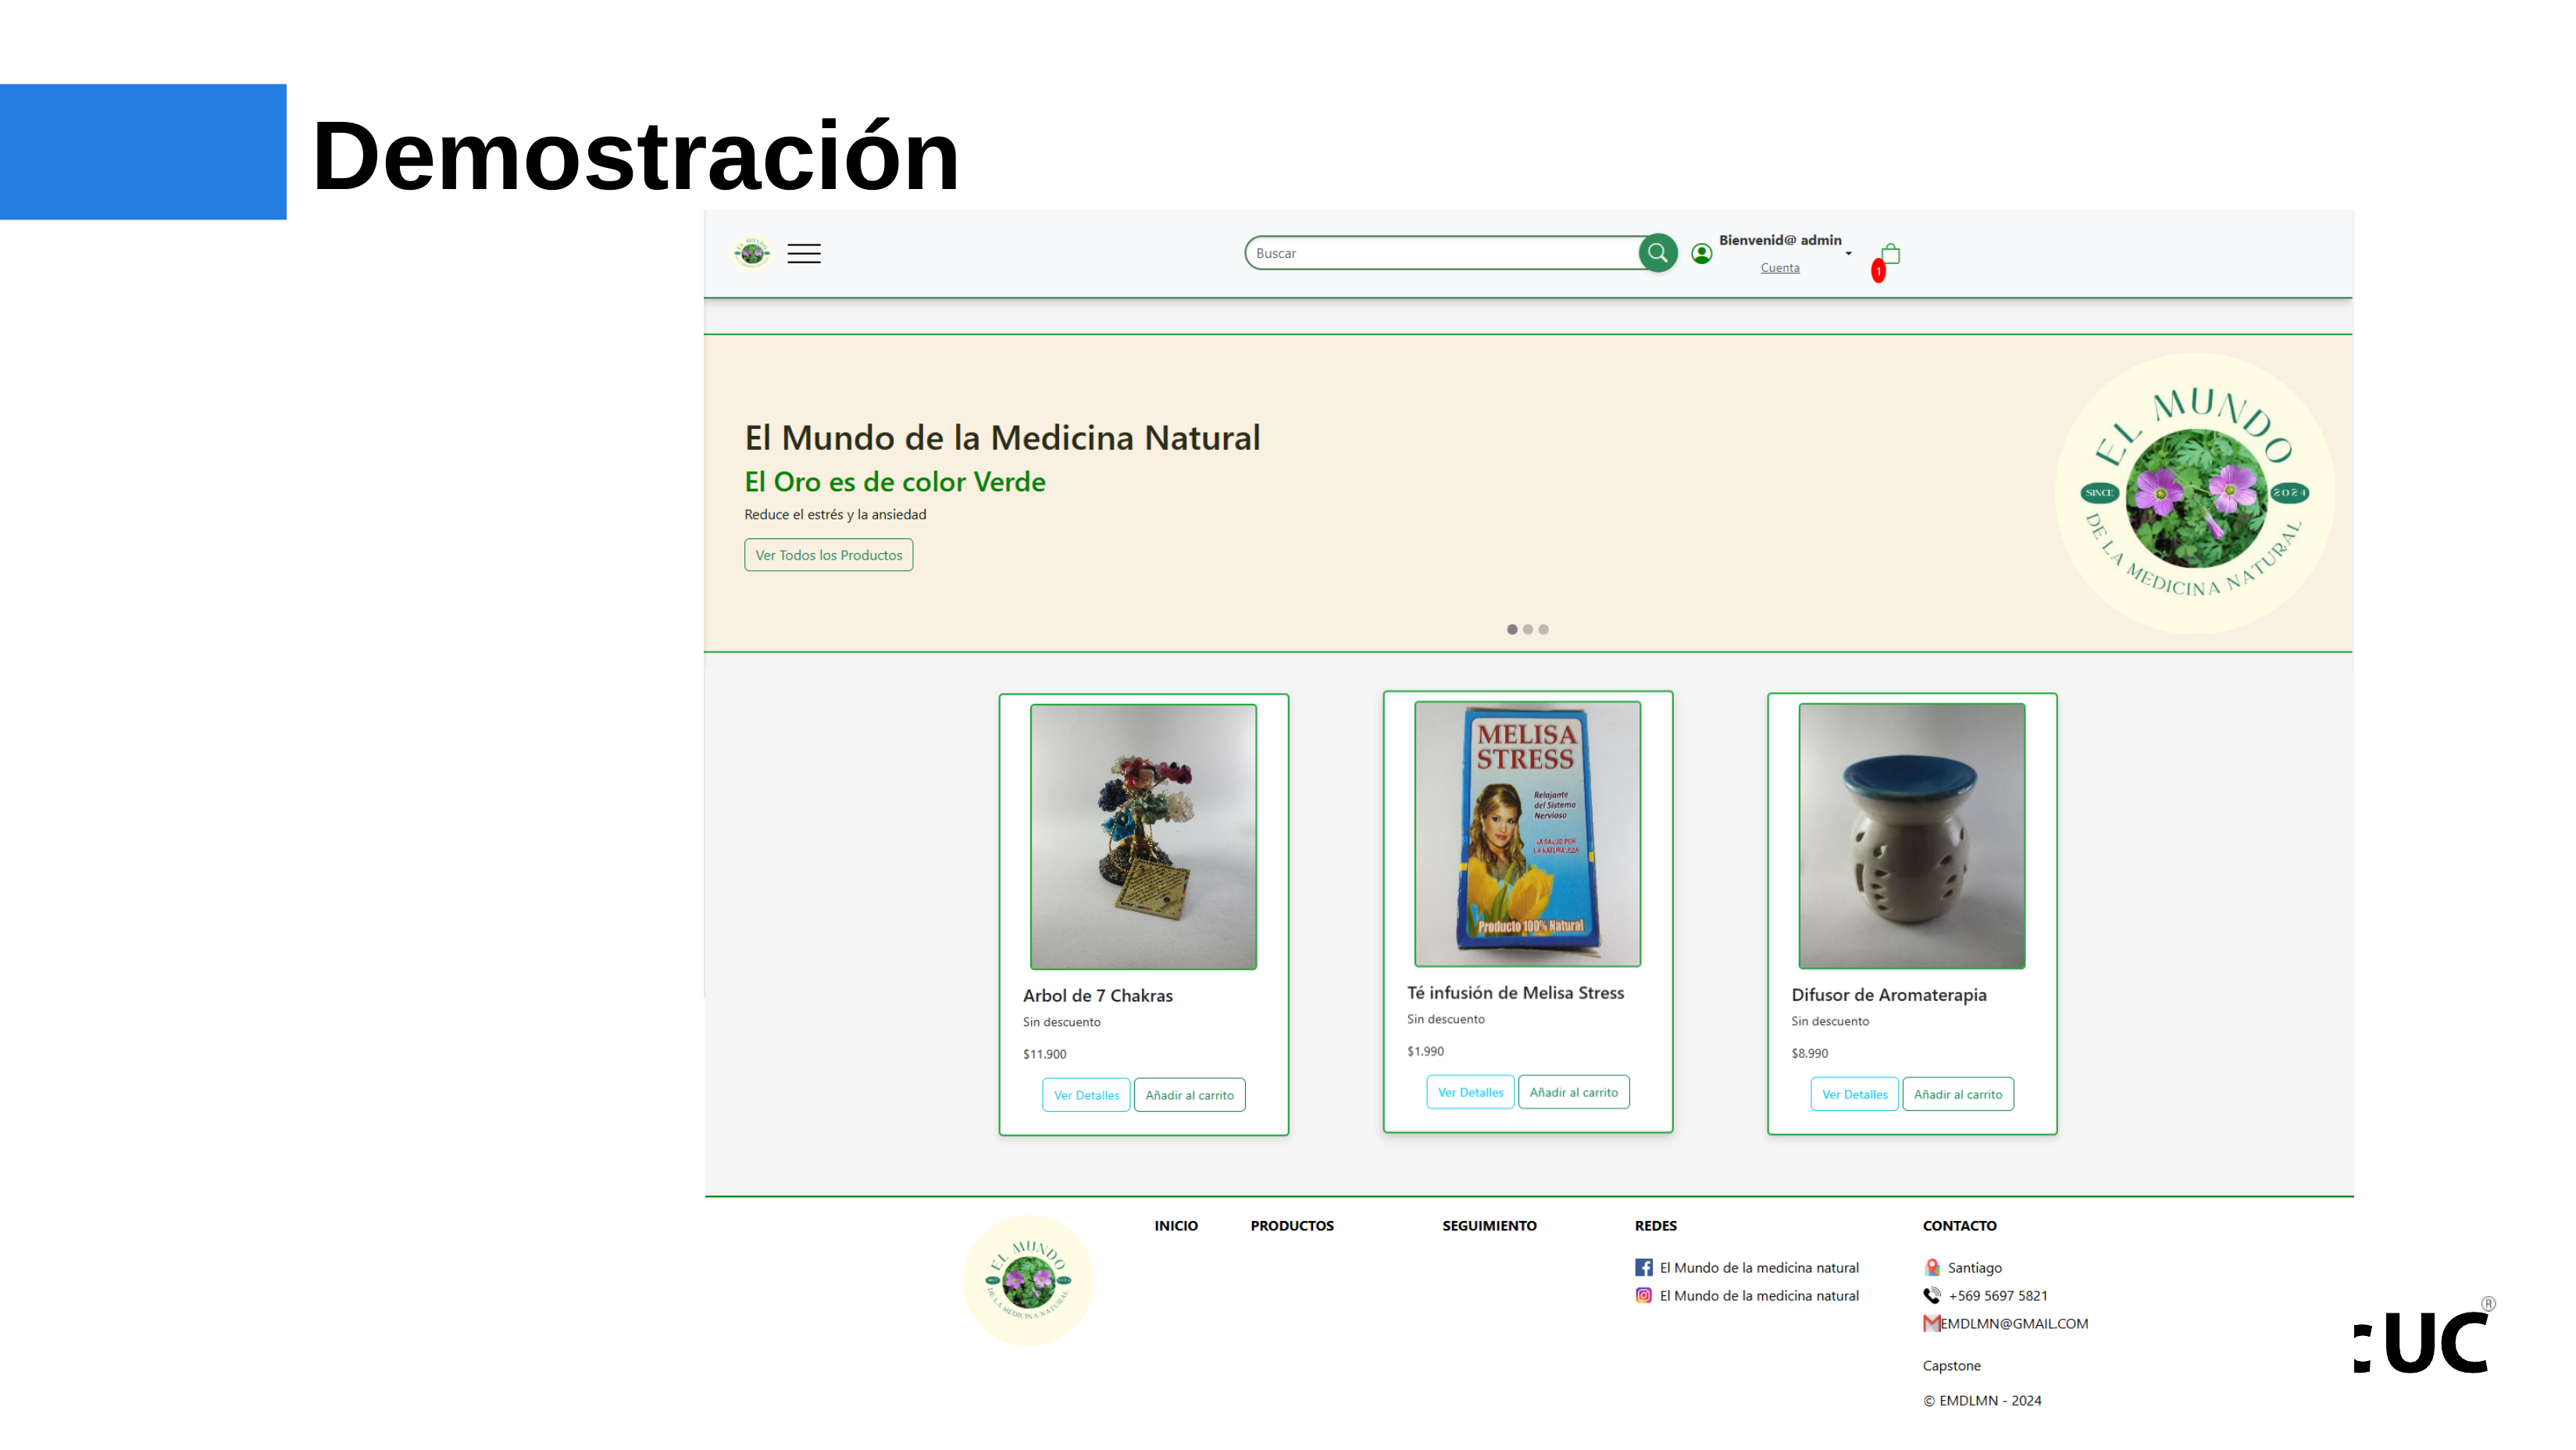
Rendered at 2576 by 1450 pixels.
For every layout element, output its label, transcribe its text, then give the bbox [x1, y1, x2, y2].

title Demostración [311, 91, 2489, 334]
picture [2481, 1296, 2496, 1312]
picture [704, 209, 2354, 1450]
